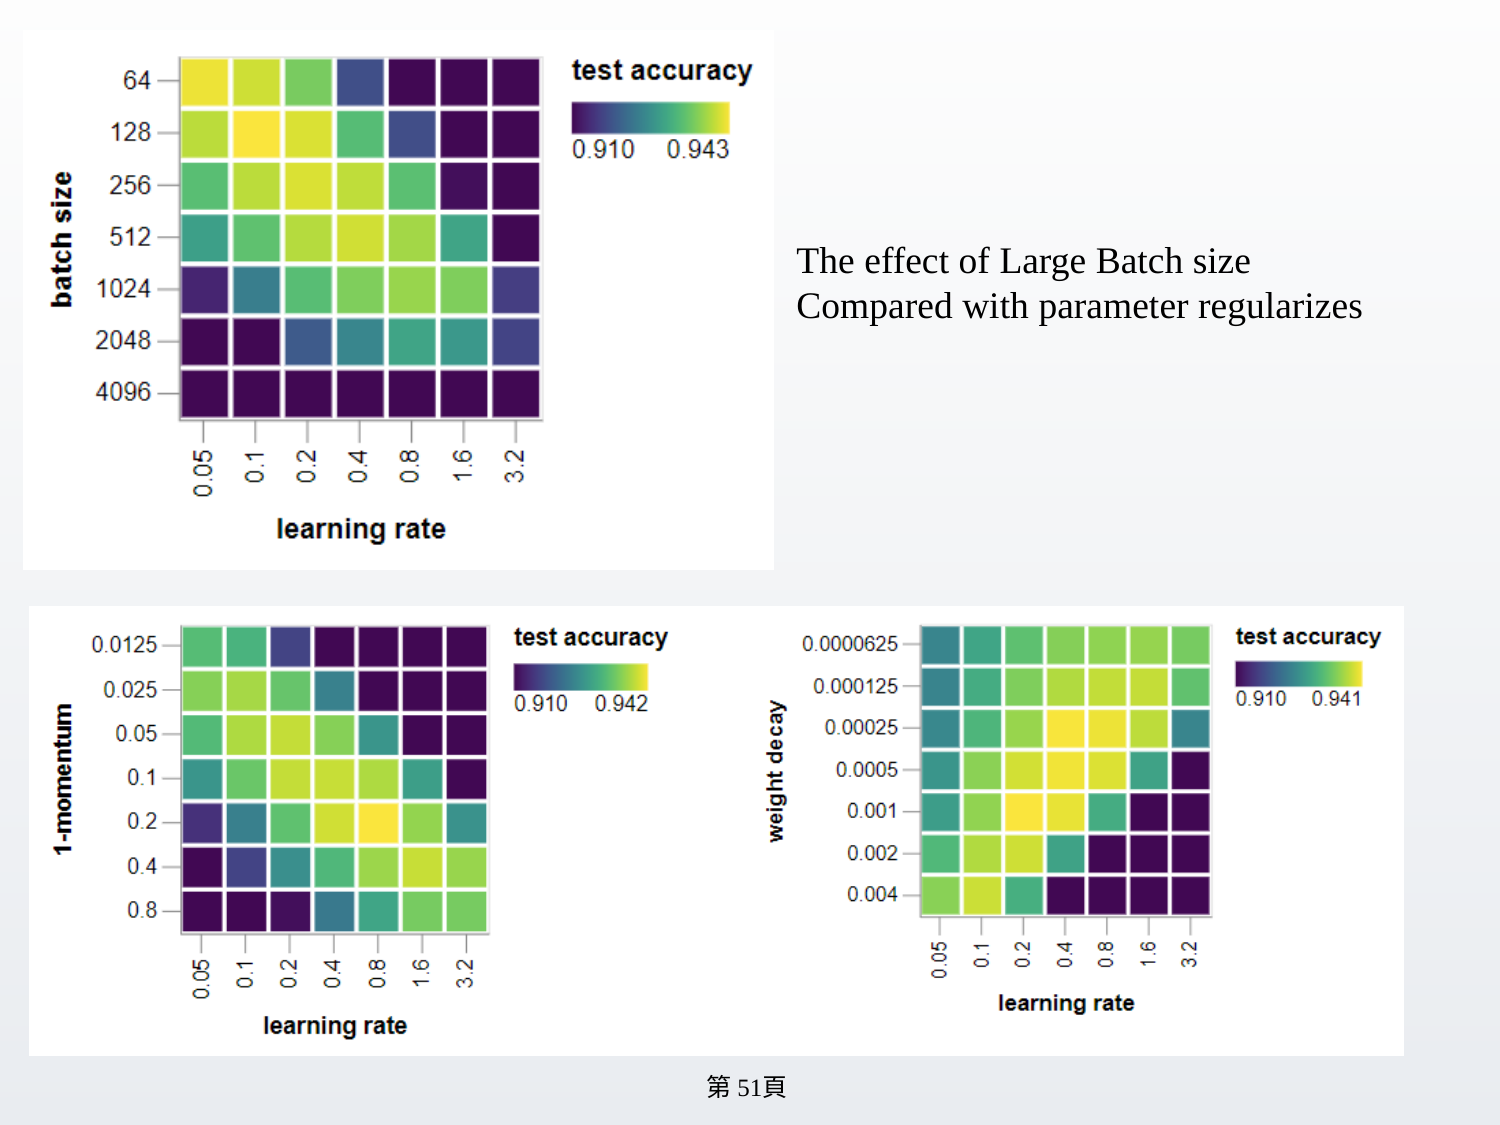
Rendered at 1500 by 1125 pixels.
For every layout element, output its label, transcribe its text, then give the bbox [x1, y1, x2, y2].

picture [23, 30, 774, 571]
picture [29, 606, 1404, 1056]
text_box The effect of Large Batch size Compared with parameter regularizes [781, 228, 1379, 334]
